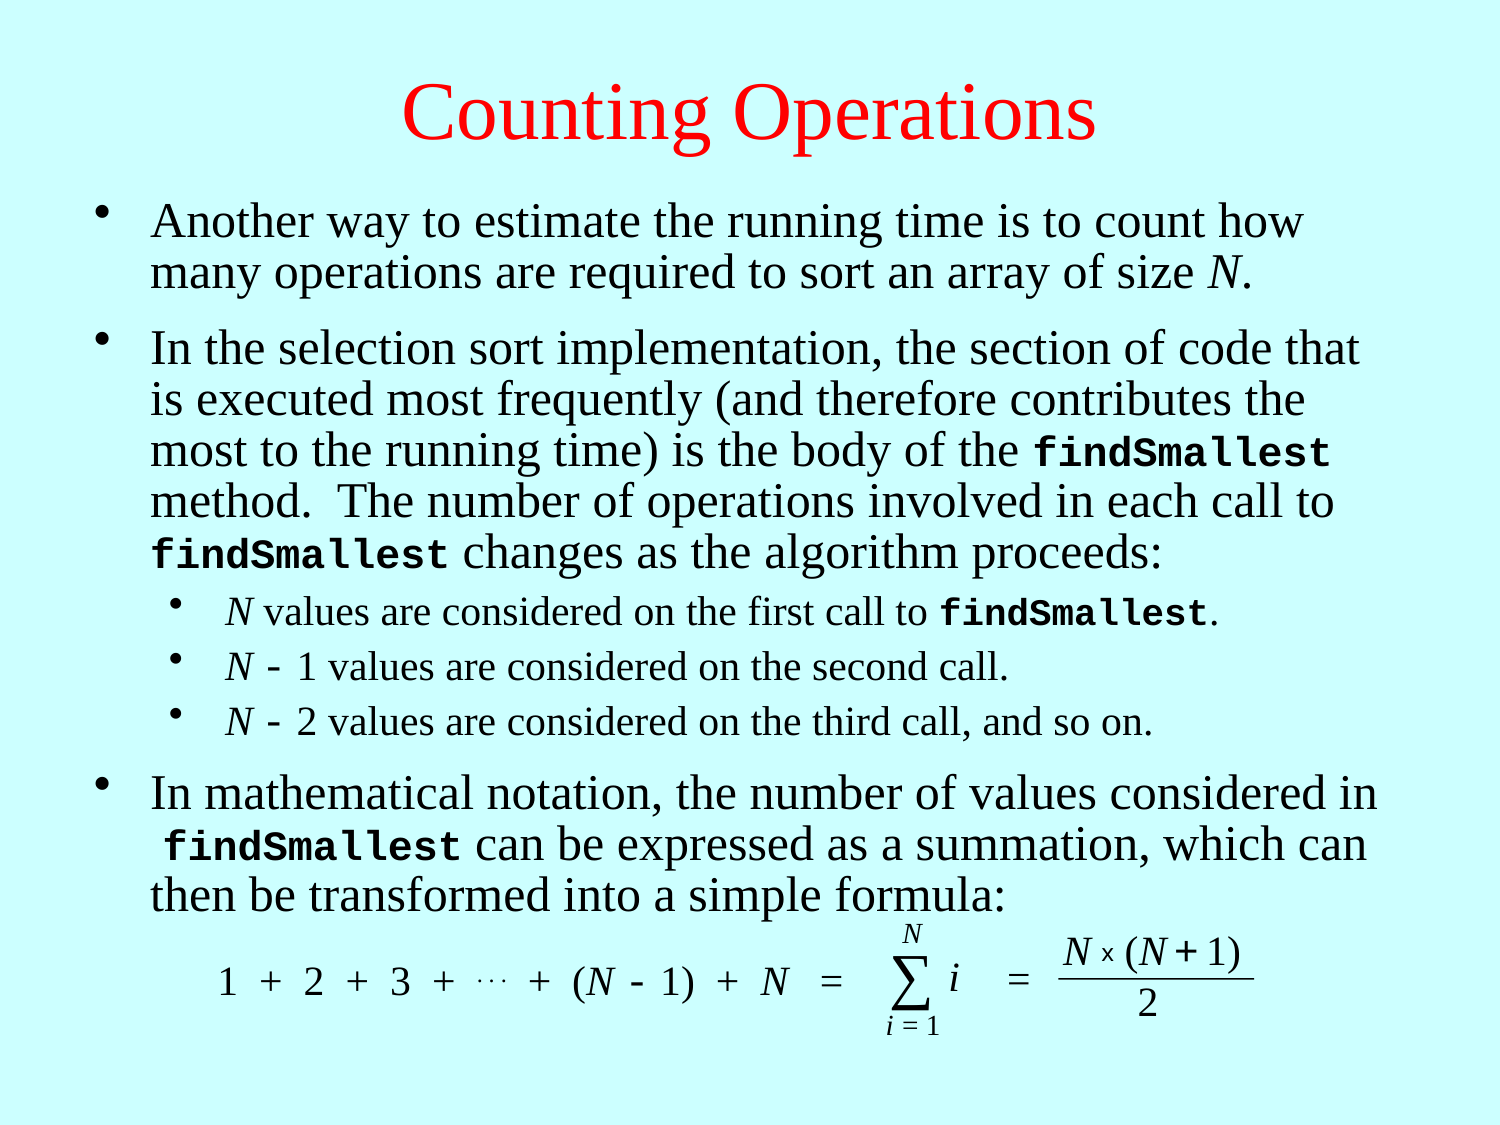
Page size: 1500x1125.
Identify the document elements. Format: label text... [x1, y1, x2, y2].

title Counting Operations [0, 12, 1500, 201]
text_box Another way to estimate the running time is to count how many operations are required to sort an array of size N. In the selection sort implementation, the section of code that is executed most frequently (and therefore contributes the most to the running time) is the body of the findSmallest method. The number of operations involved in each call to findSmallest changes as the algorithm proceeds: N values are considered on the first call to findSmallest. N - 1 values are considered on the second call. N - 2 values are considered on the third call, and so on. In mathematical notation, the number of values considered in findSmallest can be expressed as a summation, which can then be transformed into a simple formula: [79, 189, 1400, 1063]
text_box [201, 906, 1268, 1051]
